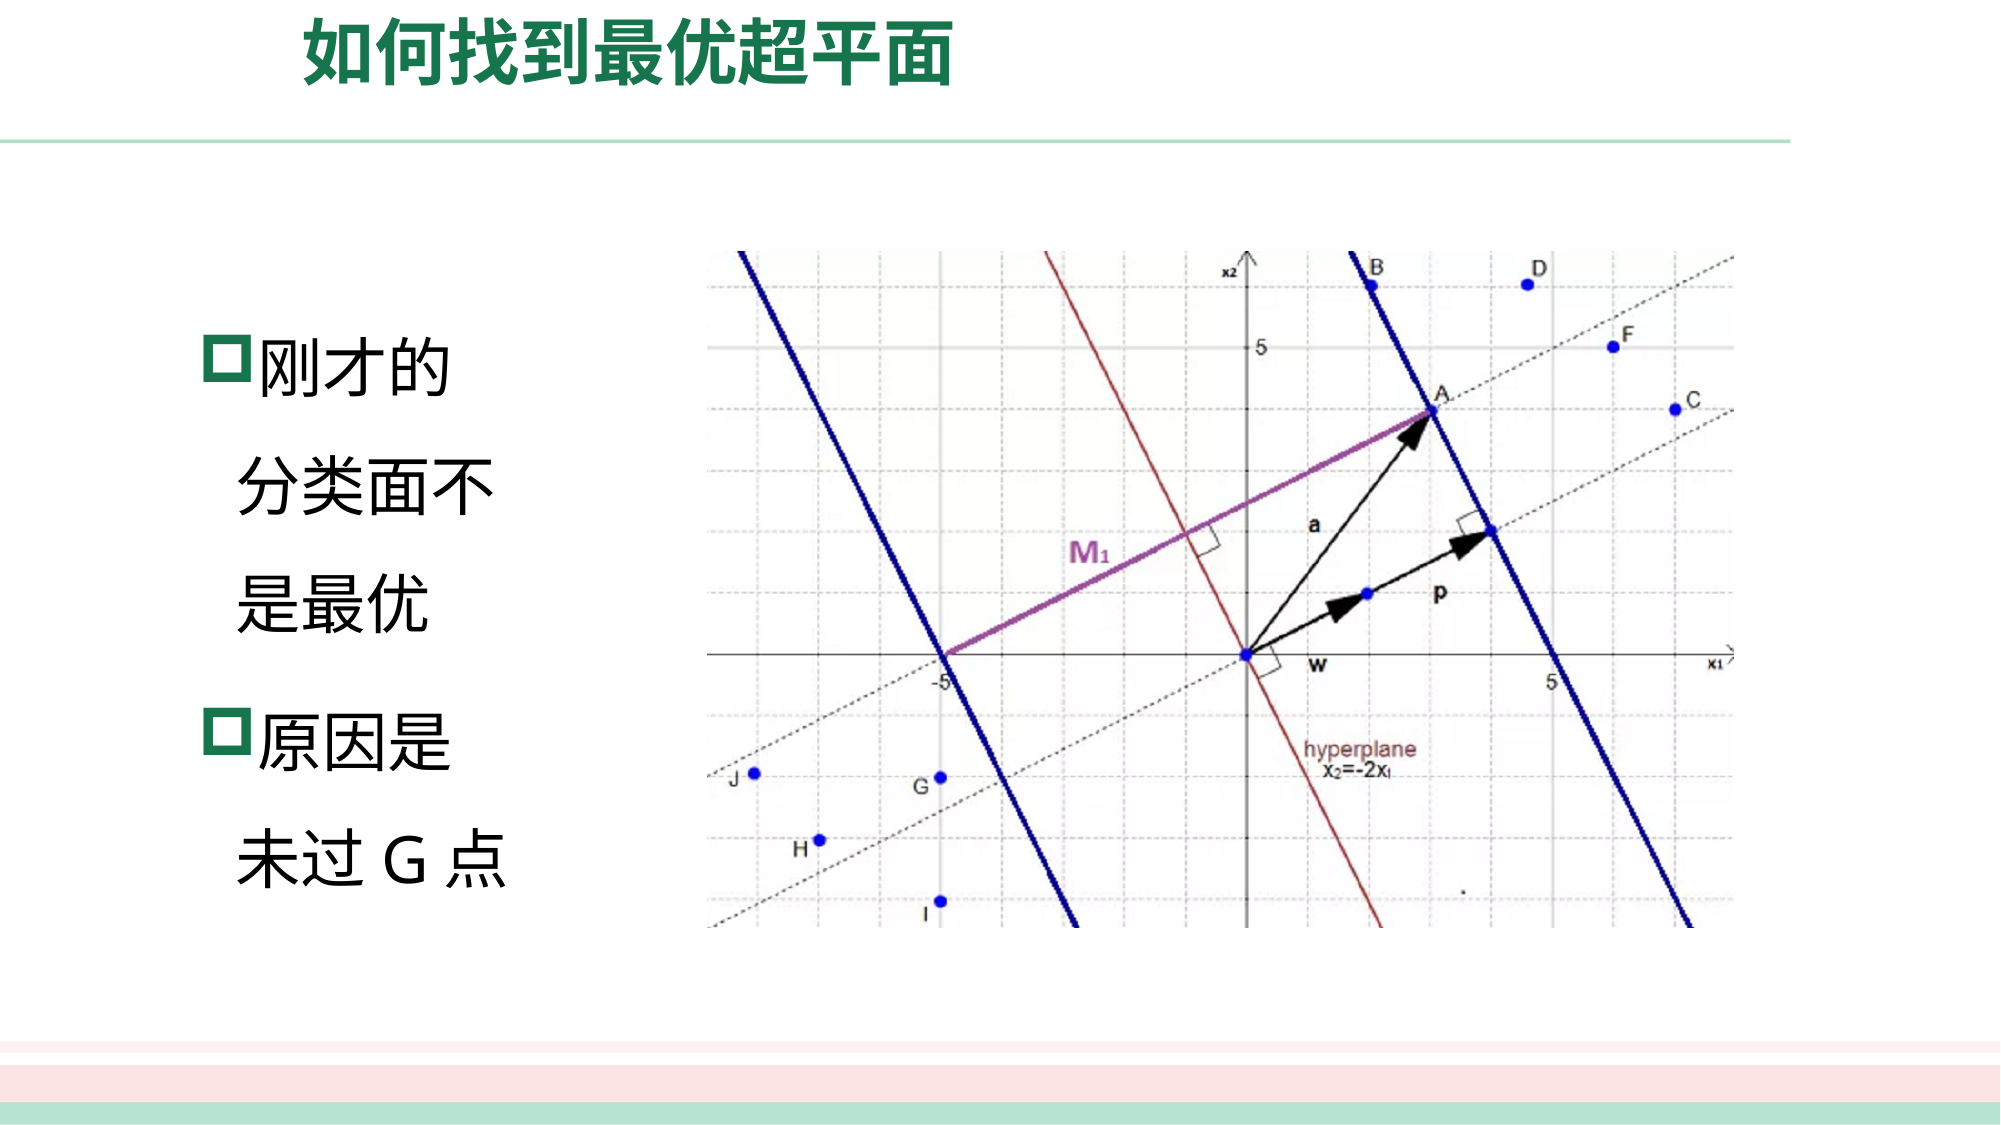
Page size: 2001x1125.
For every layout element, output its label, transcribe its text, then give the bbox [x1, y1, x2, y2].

picture [0, 0, 2001, 1125]
title 如何找到最优超平面 [286, 9, 1581, 103]
list 刚才的分类面不是最优 原因是未过G点 [183, 280, 528, 928]
